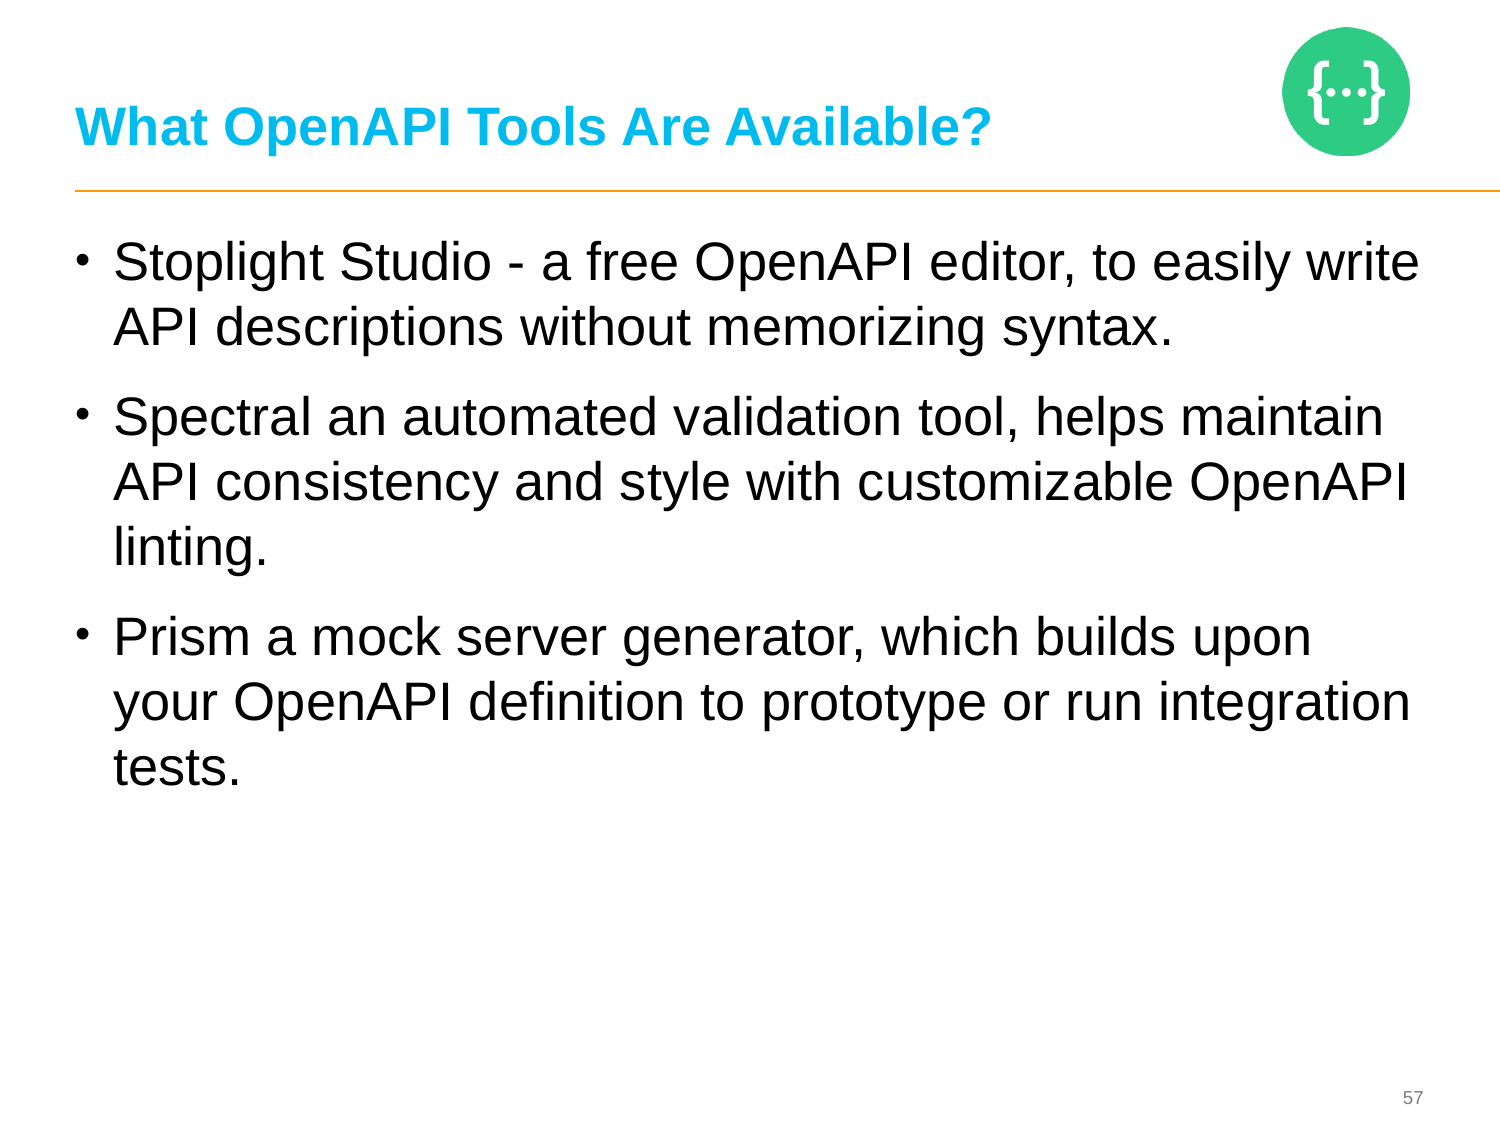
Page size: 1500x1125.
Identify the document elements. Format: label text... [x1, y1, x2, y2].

title What OpenAPI Tools Are Available? [75, 27, 1422, 157]
list Stoplight Studio - a free OpenAPI editor, to easily write API descriptions without memorizing syntax. Spectral an automated validation tool, helps maintain API consistency and style with customizable OpenAPI linting. Prism a mock server generator, which builds upon your OpenAPI definition to prototype or run integration tests. [75, 226, 1425, 1018]
